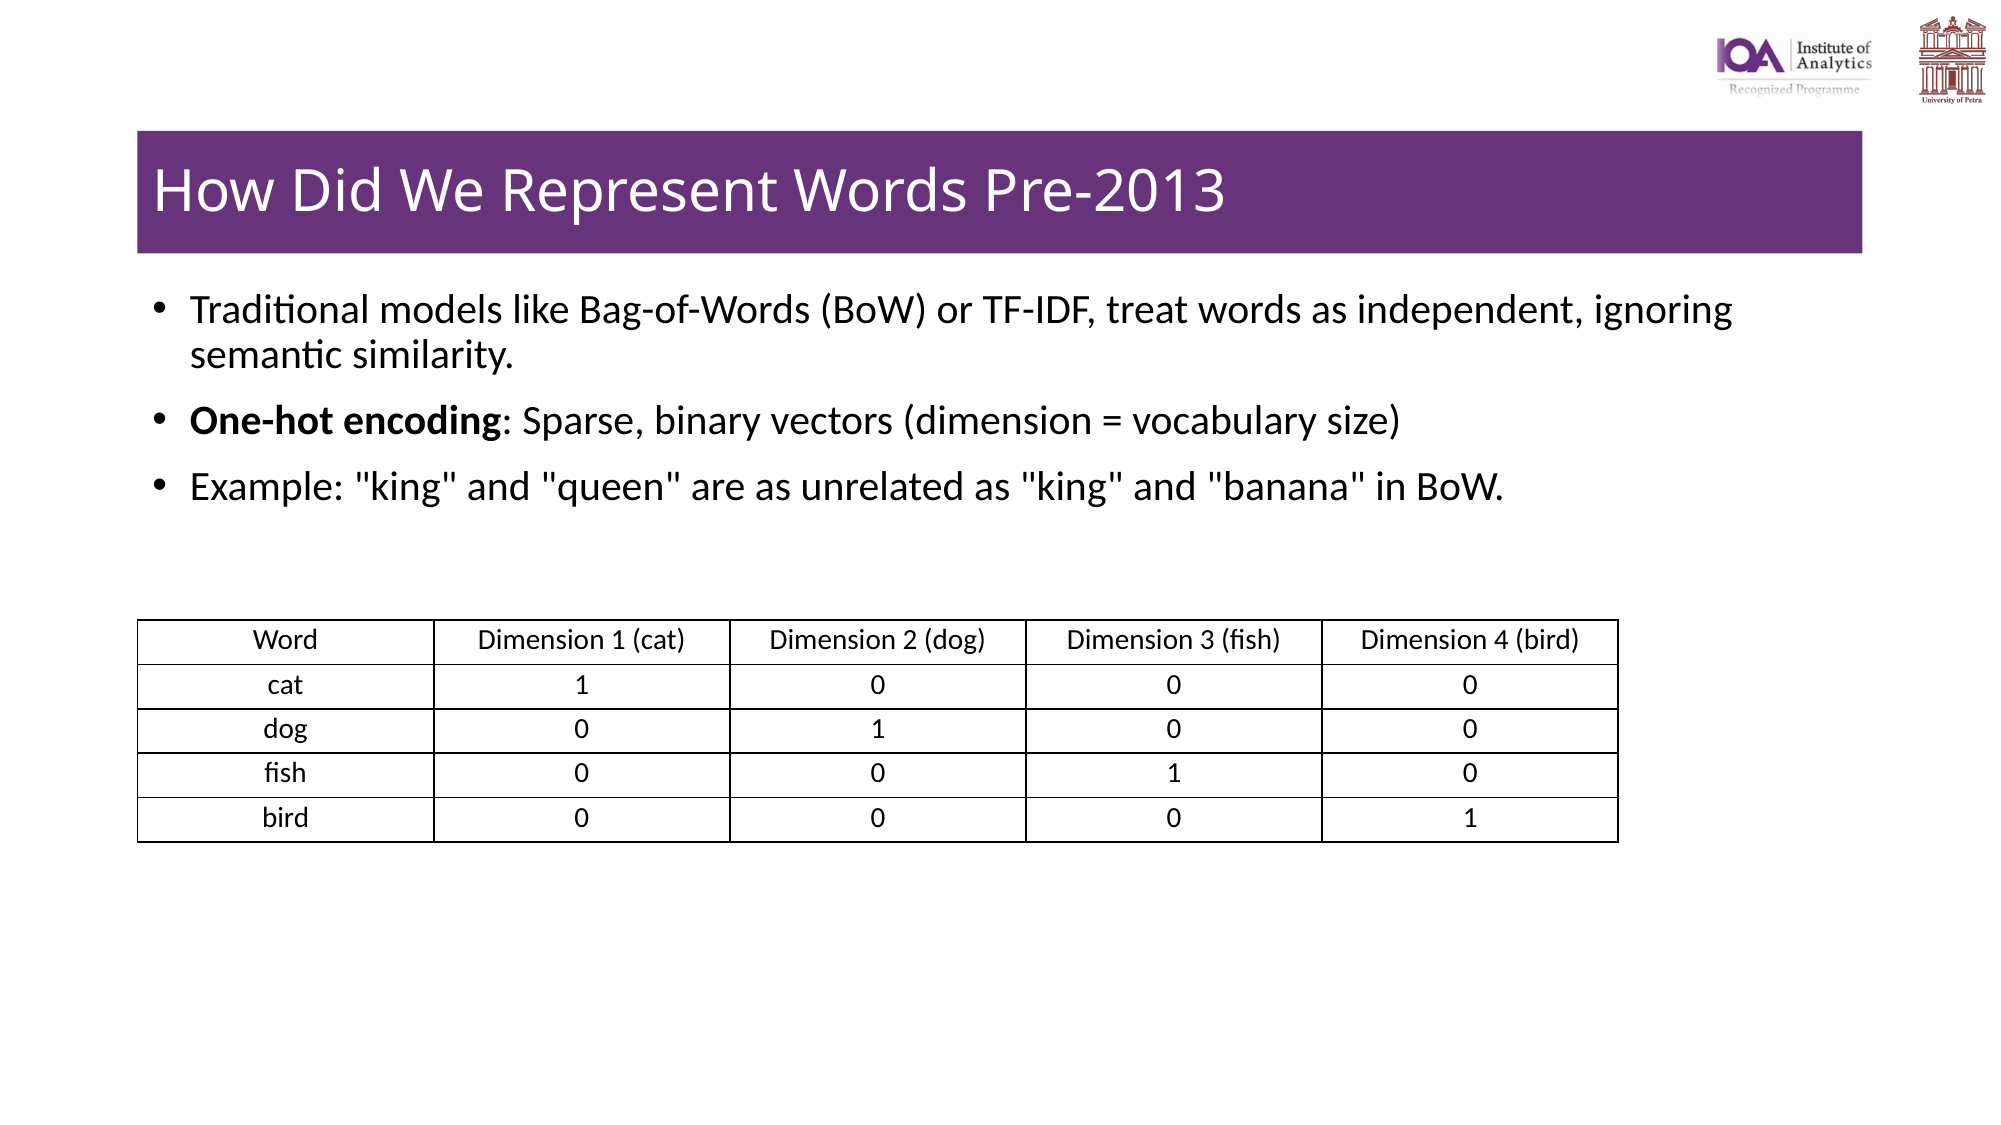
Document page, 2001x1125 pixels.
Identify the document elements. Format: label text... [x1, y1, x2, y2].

table_cell 0 [1027, 798, 1321, 841]
table_cell fish [138, 754, 433, 797]
table_cell 1 [435, 665, 729, 708]
table_header Dimension 3 (fish) [1027, 621, 1321, 664]
list Traditional models like Bag-of-Words (BoW) or TF-IDF, treat words as independent, ignoring semantic similarity. One-hot encoding: Sparse, binary vectors (dimension = vocabulary size) Example: "king" and "queen" are as unrelated as "king" and "banana" in BoW. [137, 279, 1863, 585]
table_cell 1 [731, 710, 1025, 752]
table_cell 0 [1323, 665, 1617, 708]
picture [1728, 37, 1861, 75]
table_cell 0 [435, 710, 729, 752]
table_header Dimension 4 (bird) [1323, 621, 1617, 664]
table_cell 1 [1323, 798, 1617, 841]
table_cell 0 [1027, 665, 1321, 708]
table_cell 1 [1027, 754, 1321, 797]
table_cell 0 [435, 798, 729, 841]
title How Did We Represent Words Pre-2013 [137, 130, 1863, 254]
table_cell cat [138, 665, 433, 708]
table_cell 0 [1323, 754, 1617, 797]
table_header Word [138, 621, 433, 664]
table_cell 0 [731, 798, 1025, 841]
table_cell bird [138, 798, 433, 841]
table_cell 0 [435, 754, 729, 797]
table_cell dog [138, 710, 433, 752]
table_cell 0 [731, 665, 1025, 708]
table_header Dimension 2 (dog) [731, 621, 1025, 664]
table_cell 0 [1323, 710, 1617, 752]
table_header Dimension 1 (cat) [435, 621, 729, 664]
table_cell 0 [731, 754, 1025, 797]
table_cell 0 [1027, 710, 1321, 752]
picture [1919, 16, 1986, 111]
